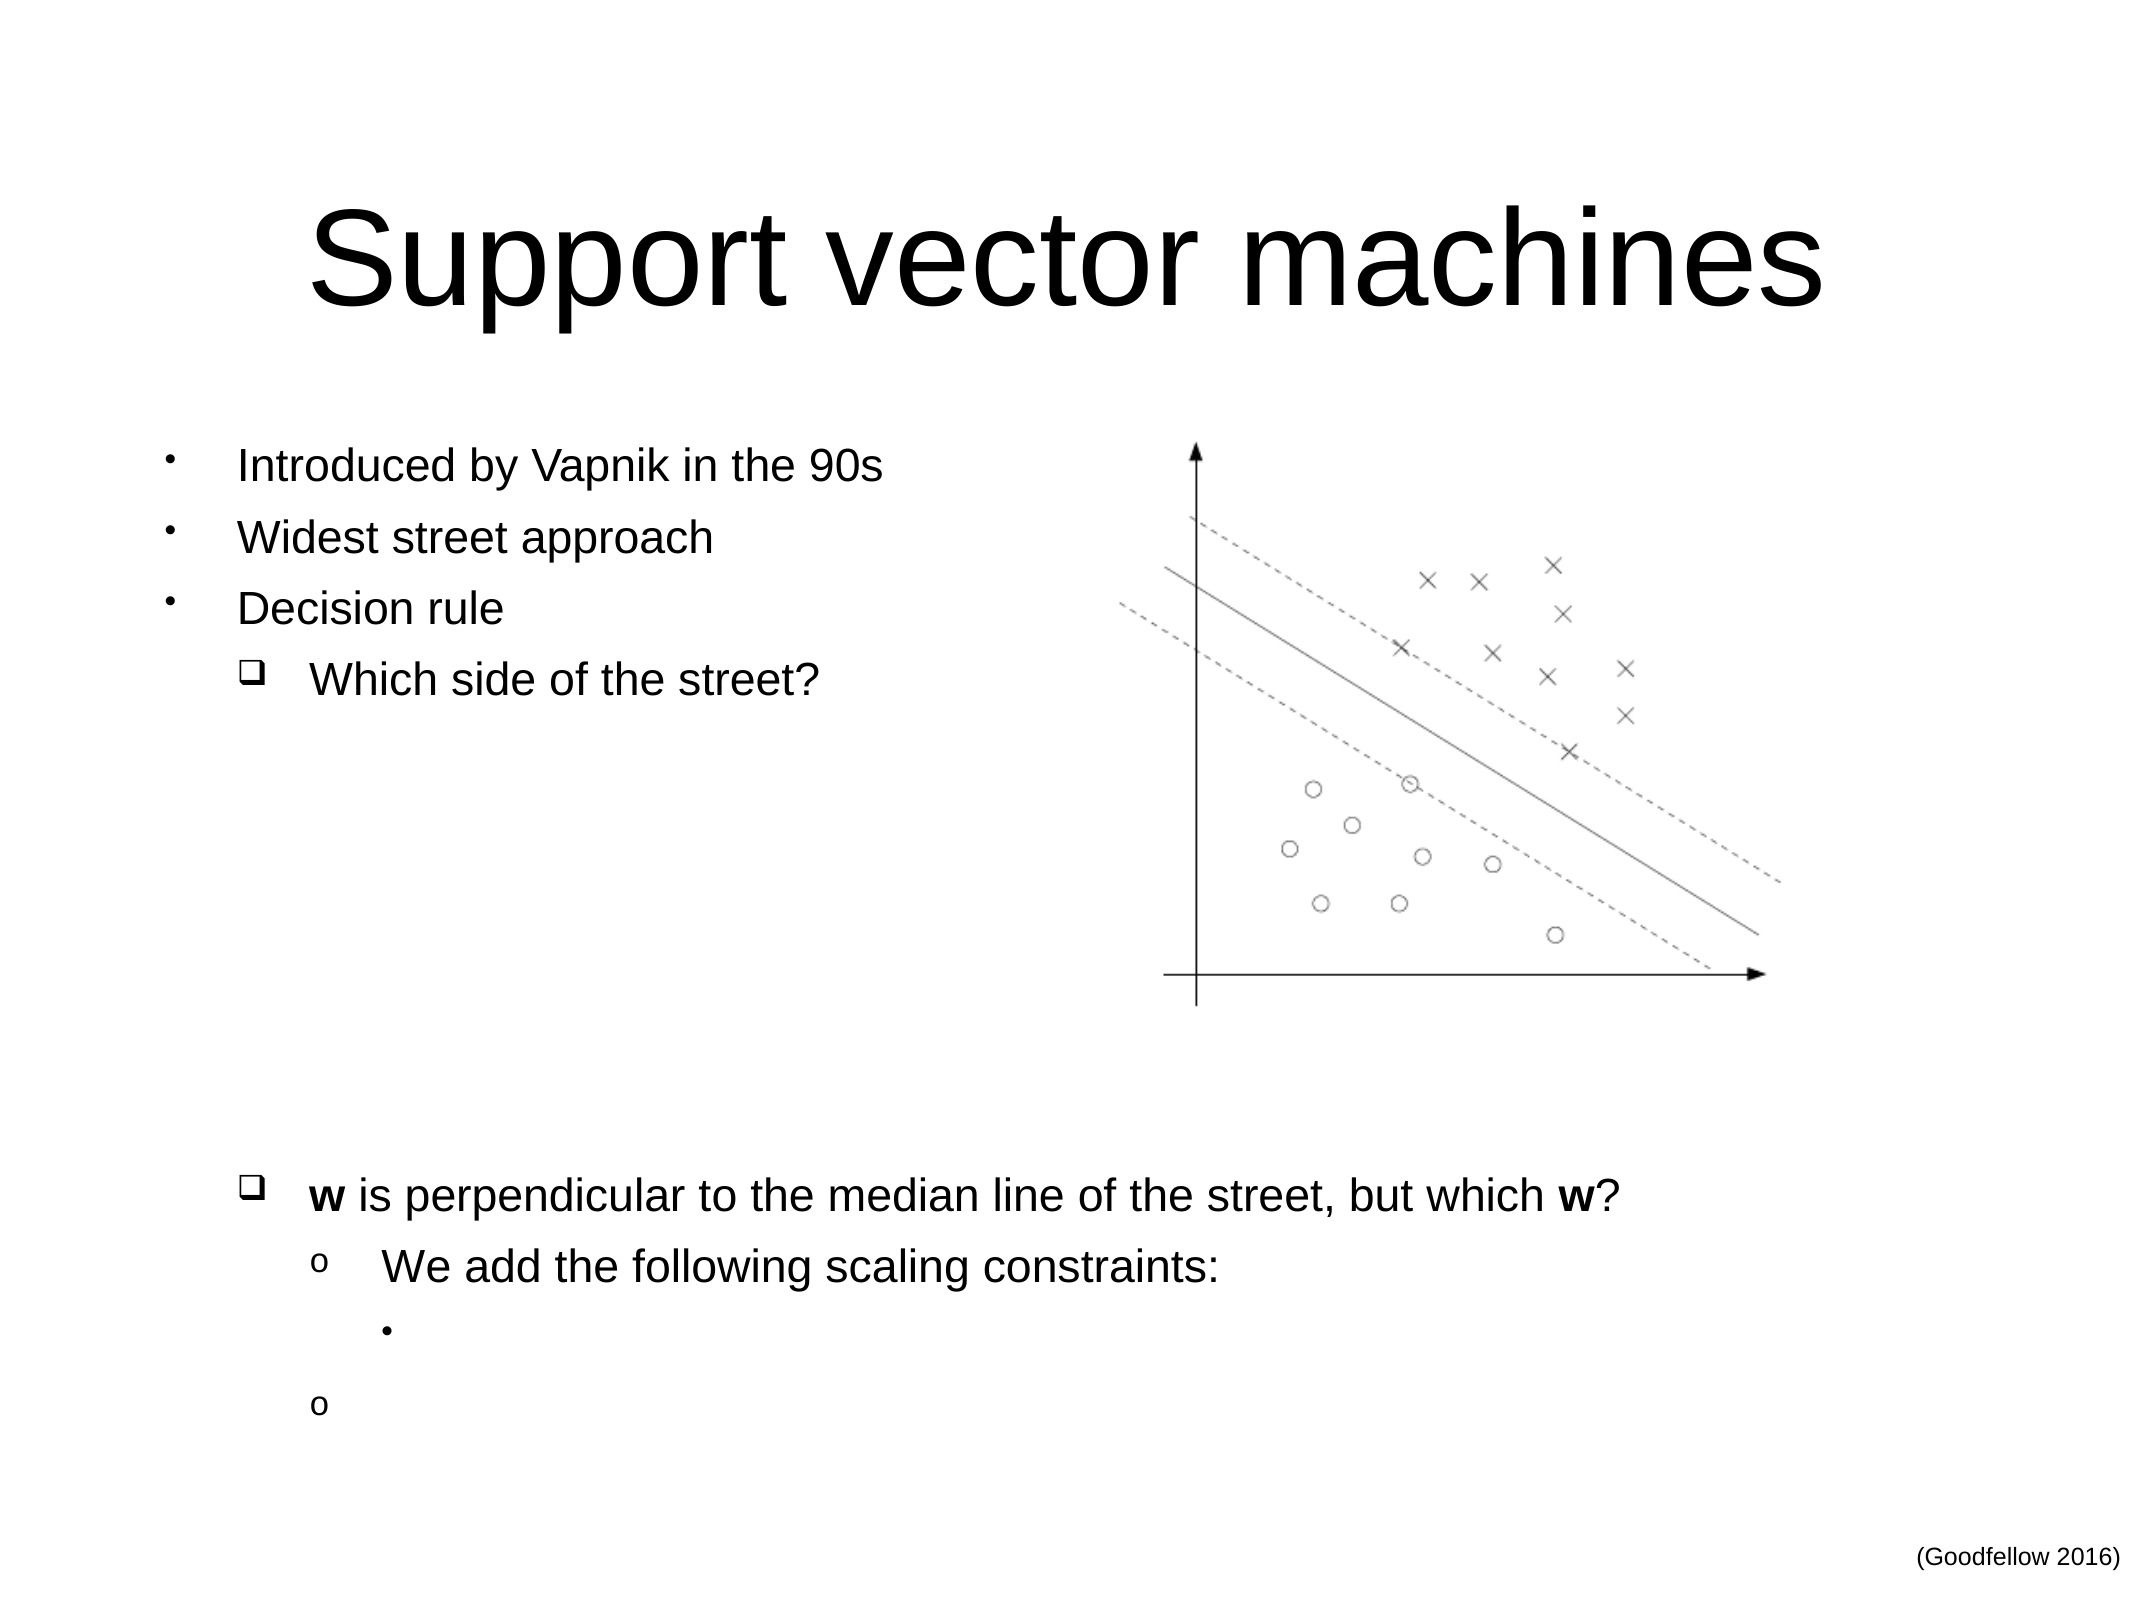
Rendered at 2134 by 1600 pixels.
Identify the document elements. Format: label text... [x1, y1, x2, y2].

title Support vector machines [155, 72, 1978, 428]
picture [1066, 426, 1840, 1025]
